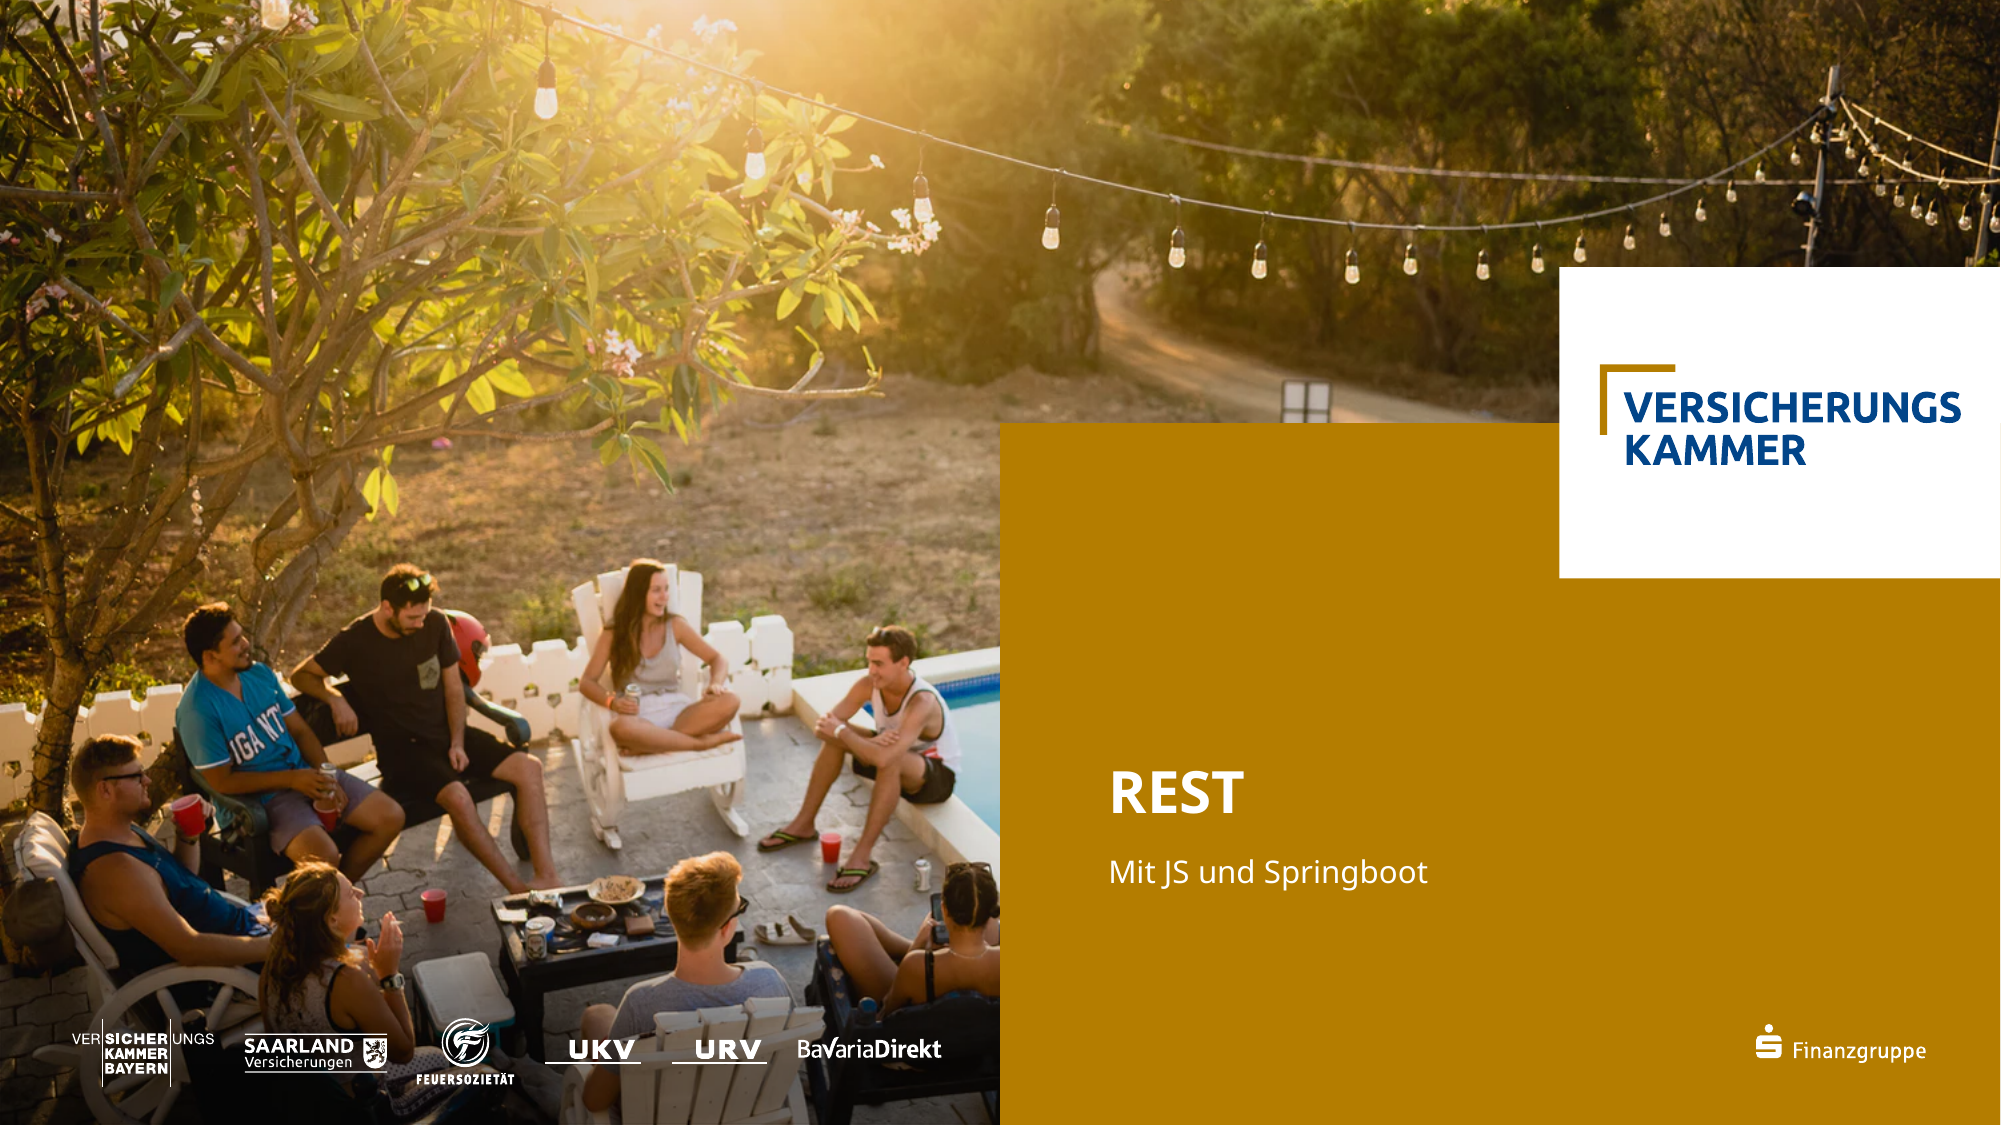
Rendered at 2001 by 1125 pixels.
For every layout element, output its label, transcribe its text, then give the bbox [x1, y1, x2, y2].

subtitle Mit JS und Springboot [1000, 848, 1928, 978]
title REST [1000, 423, 2000, 1125]
picture [0, 0, 2000, 1125]
